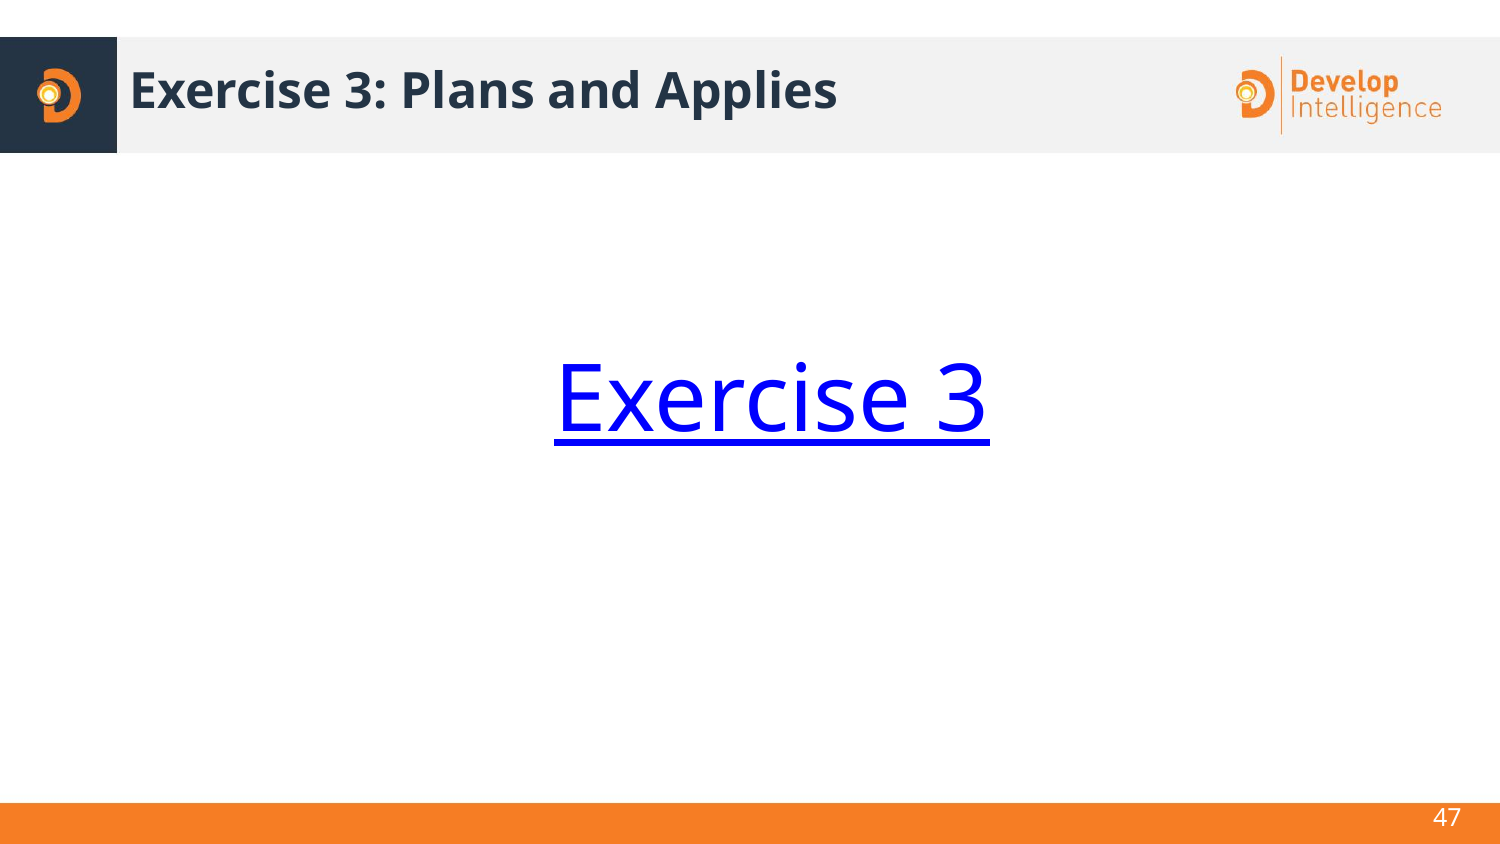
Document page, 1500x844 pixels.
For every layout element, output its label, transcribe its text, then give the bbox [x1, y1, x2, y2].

list Exercise 3 [102, 182, 1396, 758]
title Exercise 3: Plans and Applies [118, 36, 1500, 148]
slide_number <number> [1396, 800, 1499, 838]
picture [0, 0, 1500, 844]
